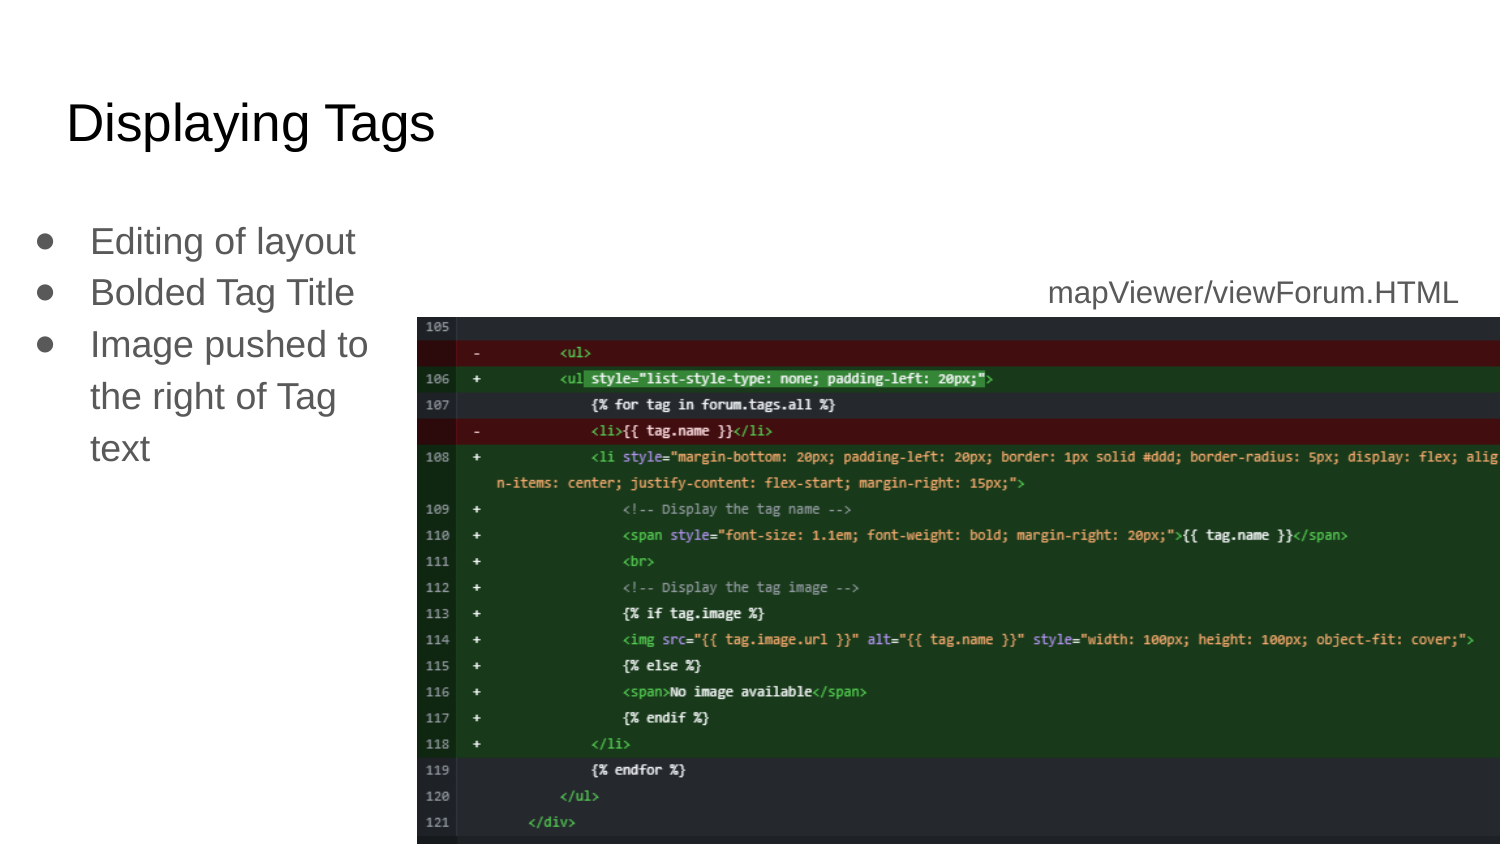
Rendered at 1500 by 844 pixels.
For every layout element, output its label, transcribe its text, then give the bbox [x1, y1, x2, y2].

text_box mapViewer/viewForum.HTML [1032, 257, 1500, 316]
title Displaying Tags [51, 72, 1449, 167]
picture [417, 317, 1500, 844]
list Editing of layout Bolded Tag Title Image pushed to the right of Tag text [0, 194, 390, 756]
